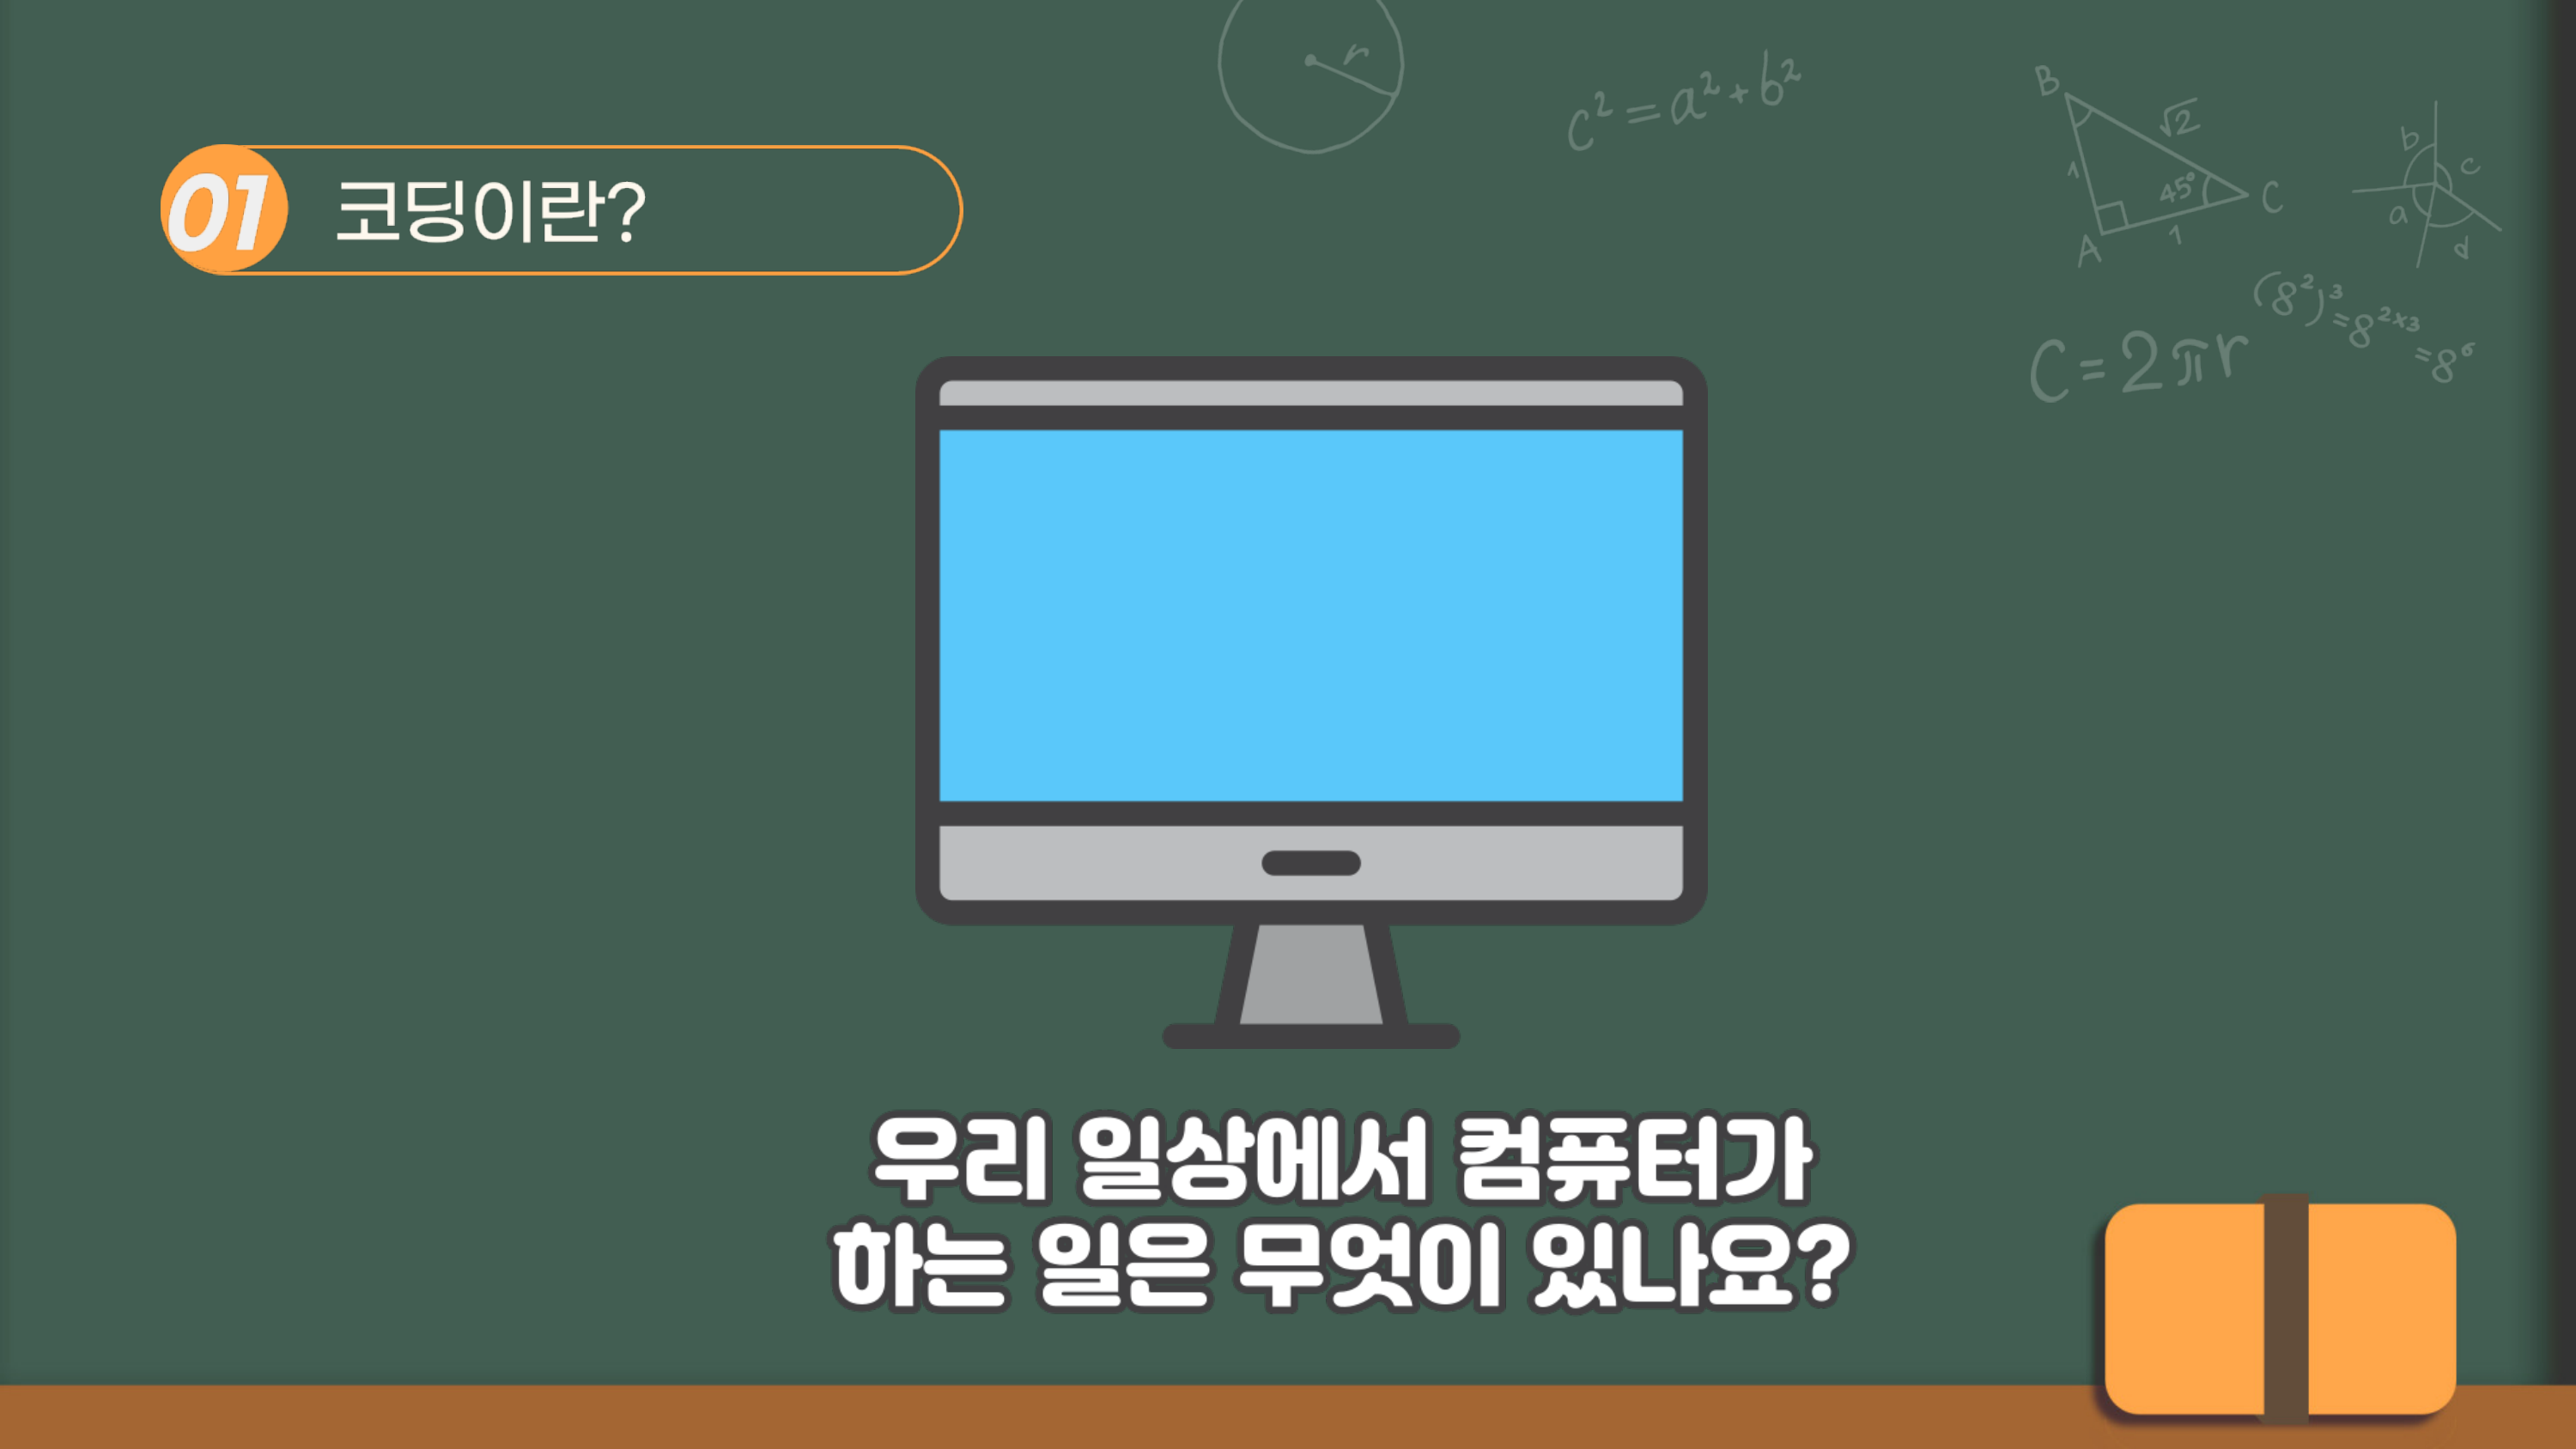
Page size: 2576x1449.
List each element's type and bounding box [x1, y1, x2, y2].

picture [434, 1062, 1966, 1417]
text_box [915, 355, 1708, 1049]
text_box [1218, 0, 1406, 153]
text_box [2031, 65, 2502, 403]
text_box [151, 144, 963, 281]
text_box [1562, 68, 1803, 127]
text_box [0, 0, 2576, 1449]
